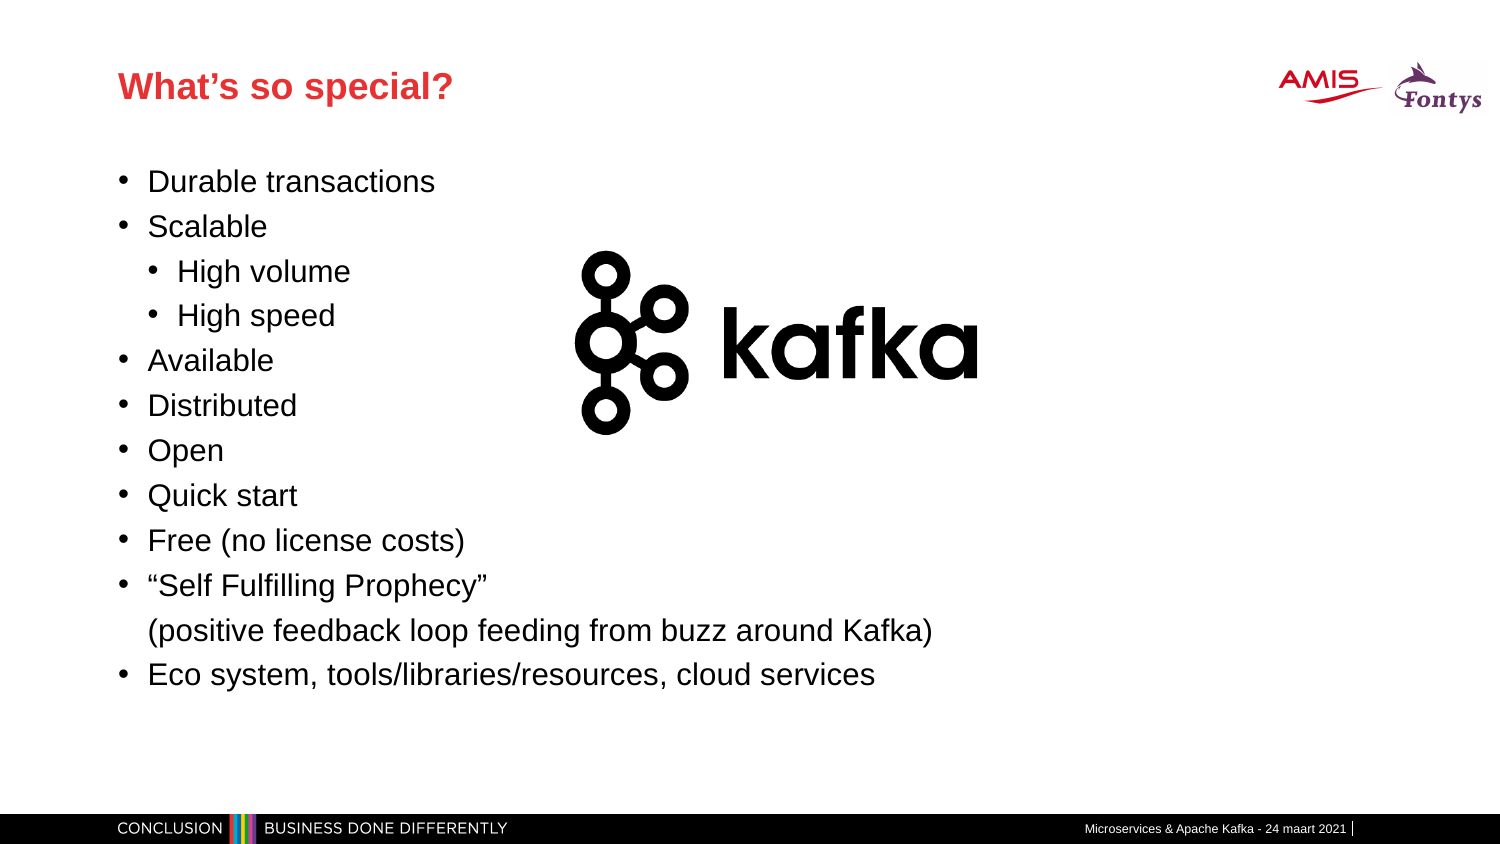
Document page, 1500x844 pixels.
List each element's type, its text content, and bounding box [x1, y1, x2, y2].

footer Microservices & Apache Kafka - 24 maart 2021 [814, 820, 1347, 839]
title What’s so special? [118, 47, 1205, 130]
list Durable transactions Scalable High volume High speed Available Distributed Open Quick start Free (no license costs) “Self Fulfilling Prophecy” (positive feedback loop feeding from buzz around Kafka) Eco system, tools/libraries/resources, cloud services [118, 153, 1205, 774]
picture [0, 814, 236, 844]
picture [239, 814, 1500, 844]
picture [1205, 58, 1489, 116]
picture [545, 221, 1006, 464]
